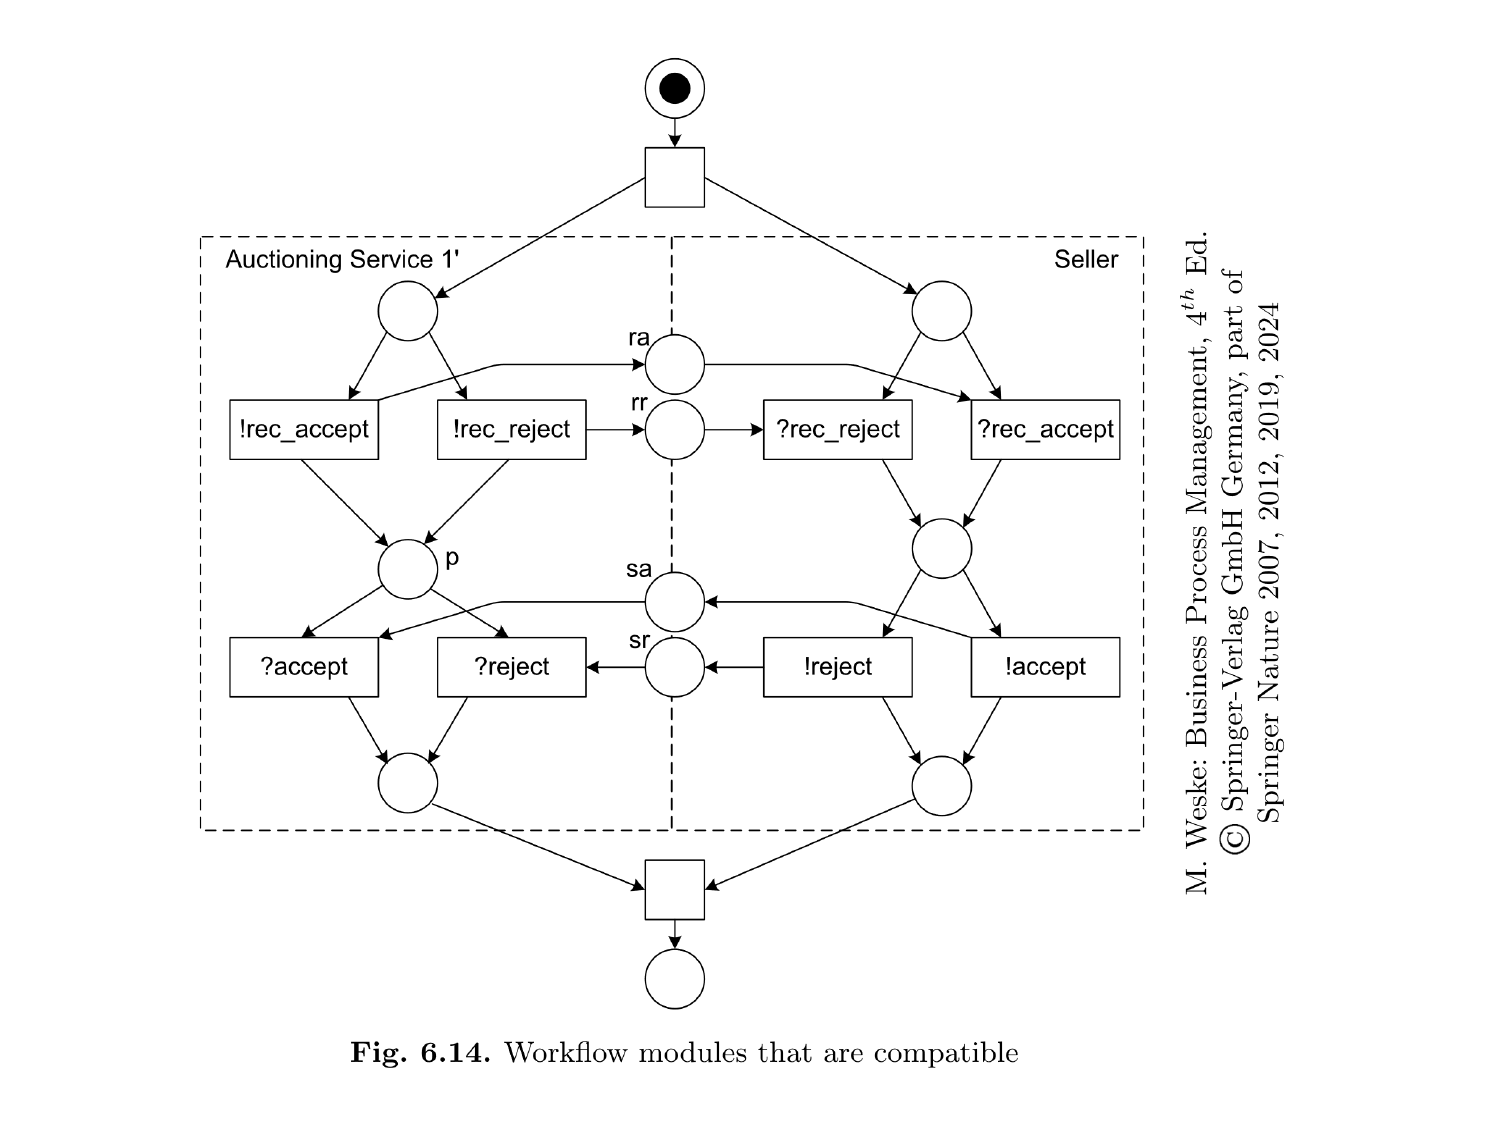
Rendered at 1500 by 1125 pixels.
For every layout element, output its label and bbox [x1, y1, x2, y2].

picture [197, 56, 1303, 1069]
